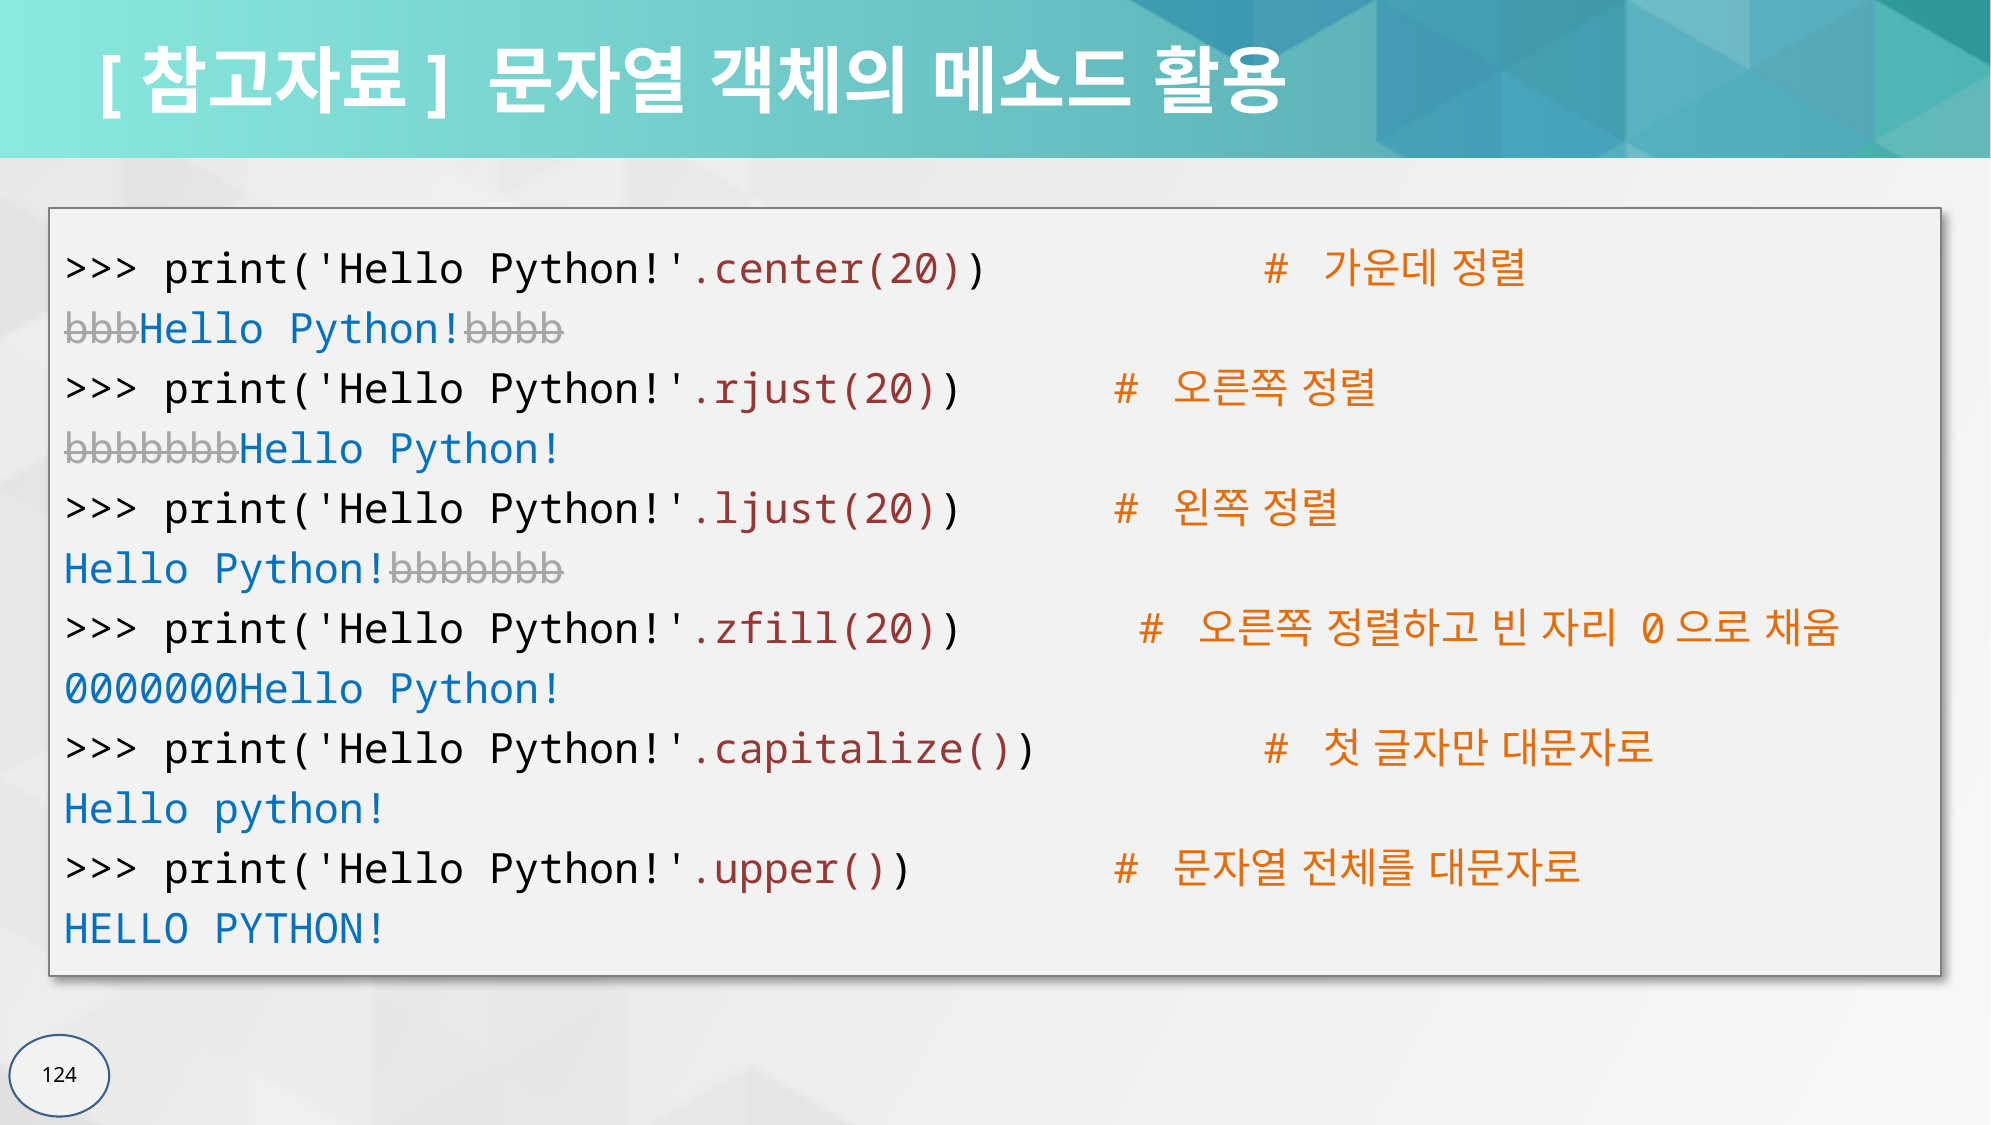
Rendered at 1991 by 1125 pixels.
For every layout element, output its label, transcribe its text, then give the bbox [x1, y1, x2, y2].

title [참고자료] 문자열 객체의 메소드 활용 [83, 0, 1681, 158]
text_box >>> print('Hello Python!'.center(20)) # 가운데 정렬 bbbHello Python!bbbb >>> print('Hello Python!'.rjust(20)) # 오른쪽 정렬 bbbbbbbHello Python! >>> print('Hello Python!'.ljust(20)) # 왼쪽 정렬 Hello Python!bbbbbbb >>> print('Hello Python!'.zfill(20)) # 오른쪽 정렬하고 빈 자리 0으로 채움 0000000Hello Python! >>> print('Hello Python!'.capitalize()) # 첫 글자만 대문자로 Hello python! >>> print('Hello Python!'.upper()) # 문자열 전체를 대문자로 HELLO PYTHON! [47, 206, 1943, 978]
picture [0, 0, 1991, 1125]
